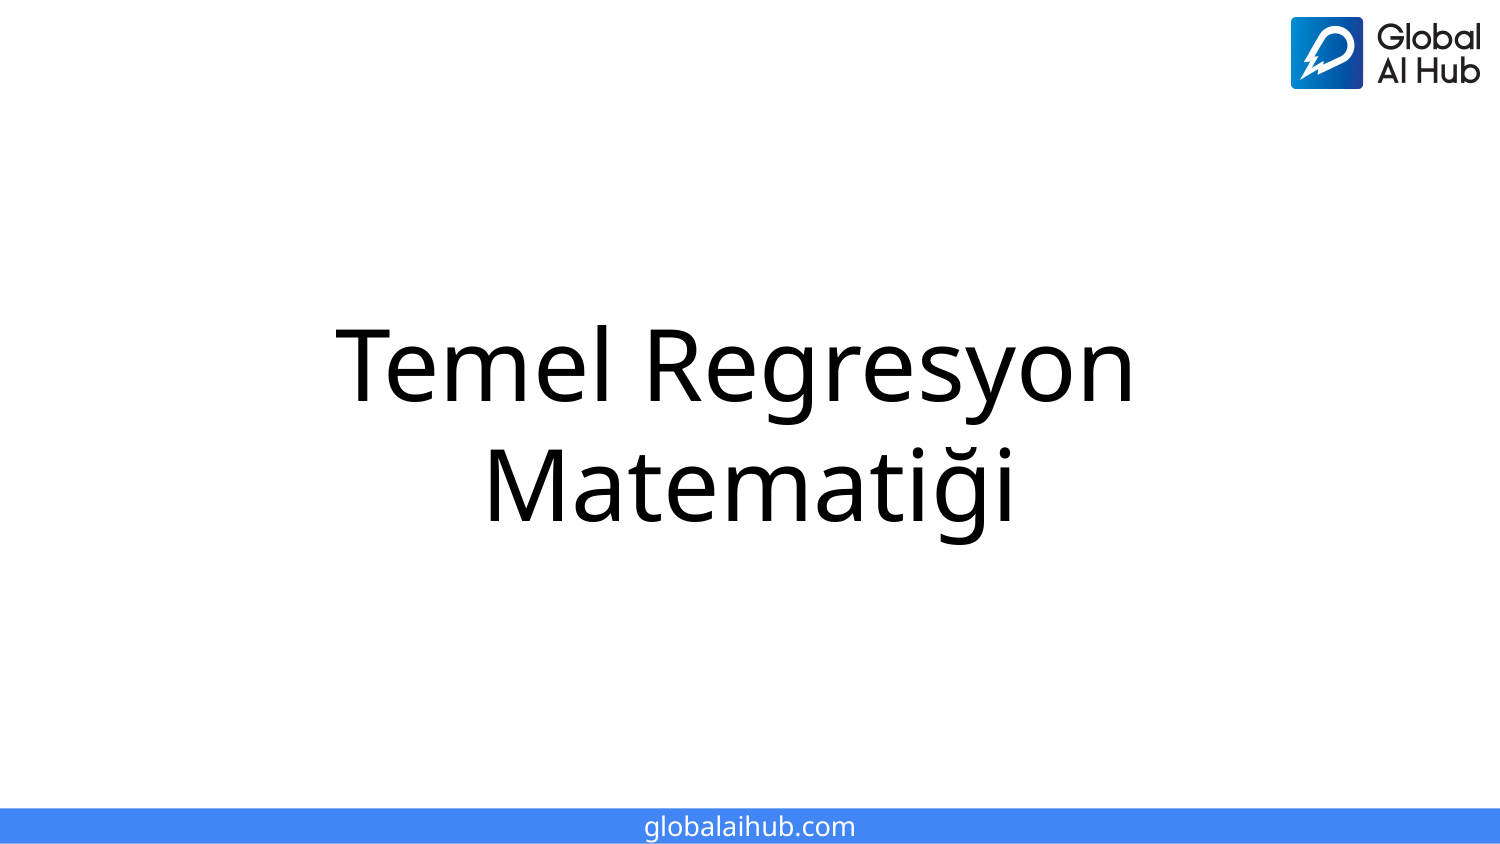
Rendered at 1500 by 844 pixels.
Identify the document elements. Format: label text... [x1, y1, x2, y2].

title Temel Regresyon Matematiği [51, 352, 1449, 491]
picture [1291, 17, 1480, 89]
